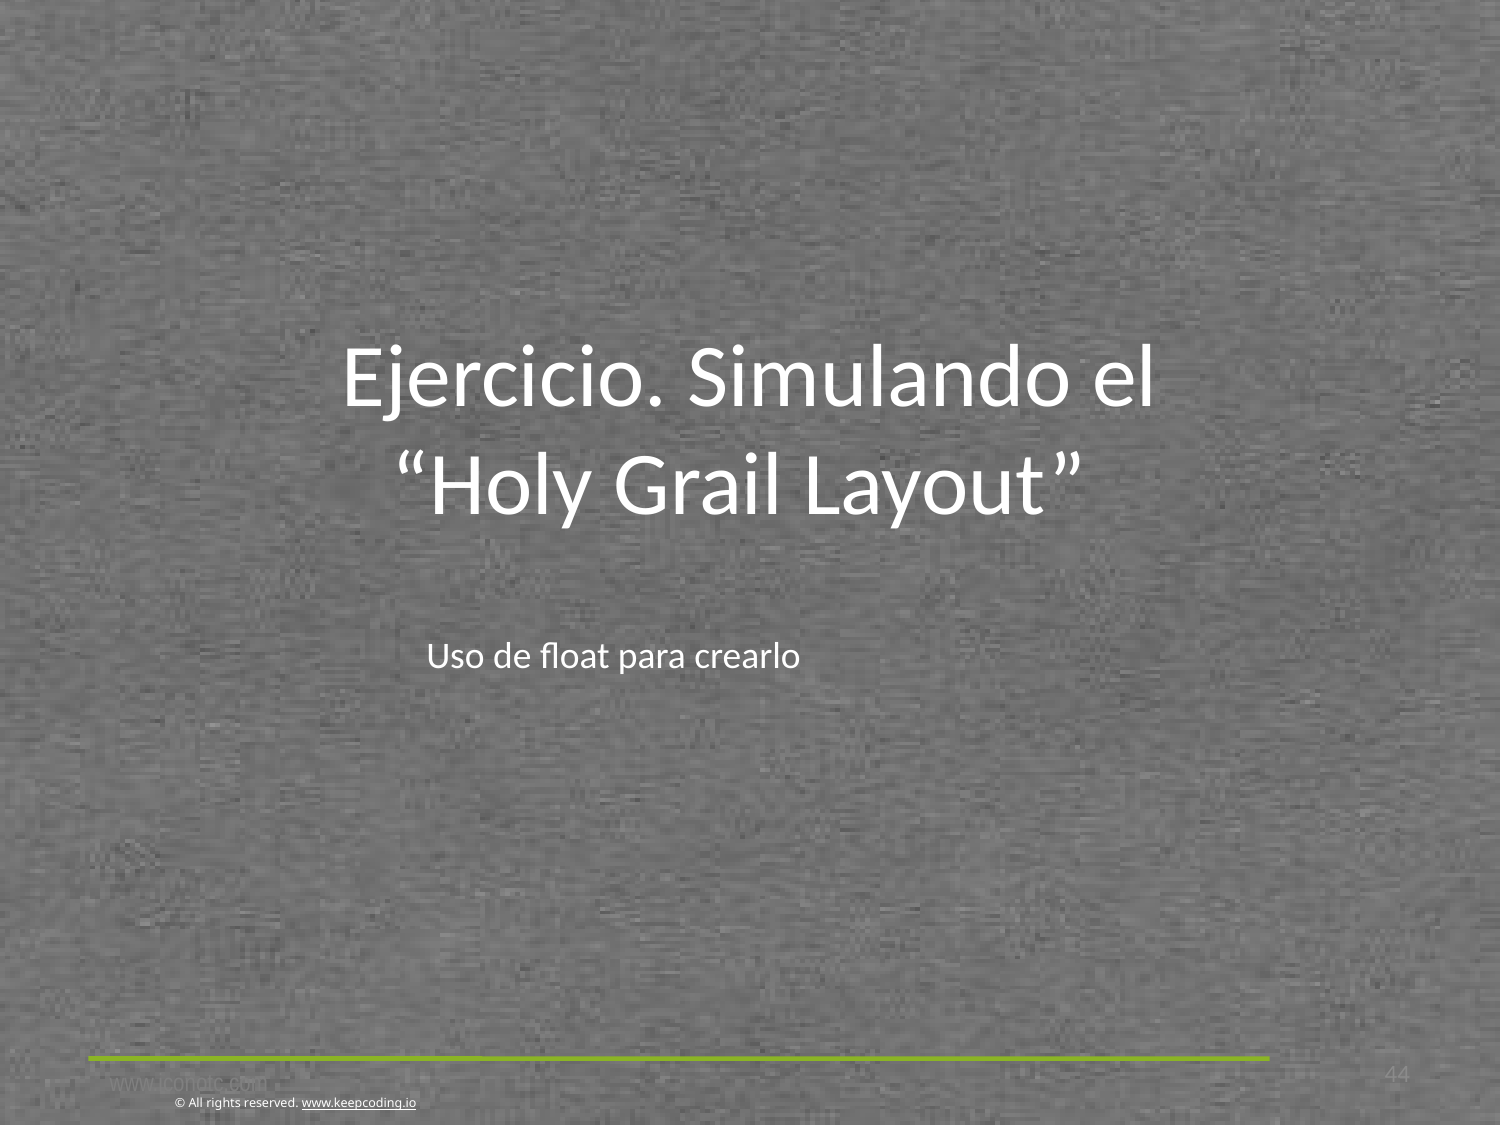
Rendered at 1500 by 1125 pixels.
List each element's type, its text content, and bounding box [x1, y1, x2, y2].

picture [0, 0, 1500, 1125]
text_box Uso de float para crearlo [411, 616, 1327, 831]
title Ejercicio. Simulando el “Holy Grail Layout” [106, 282, 1393, 568]
